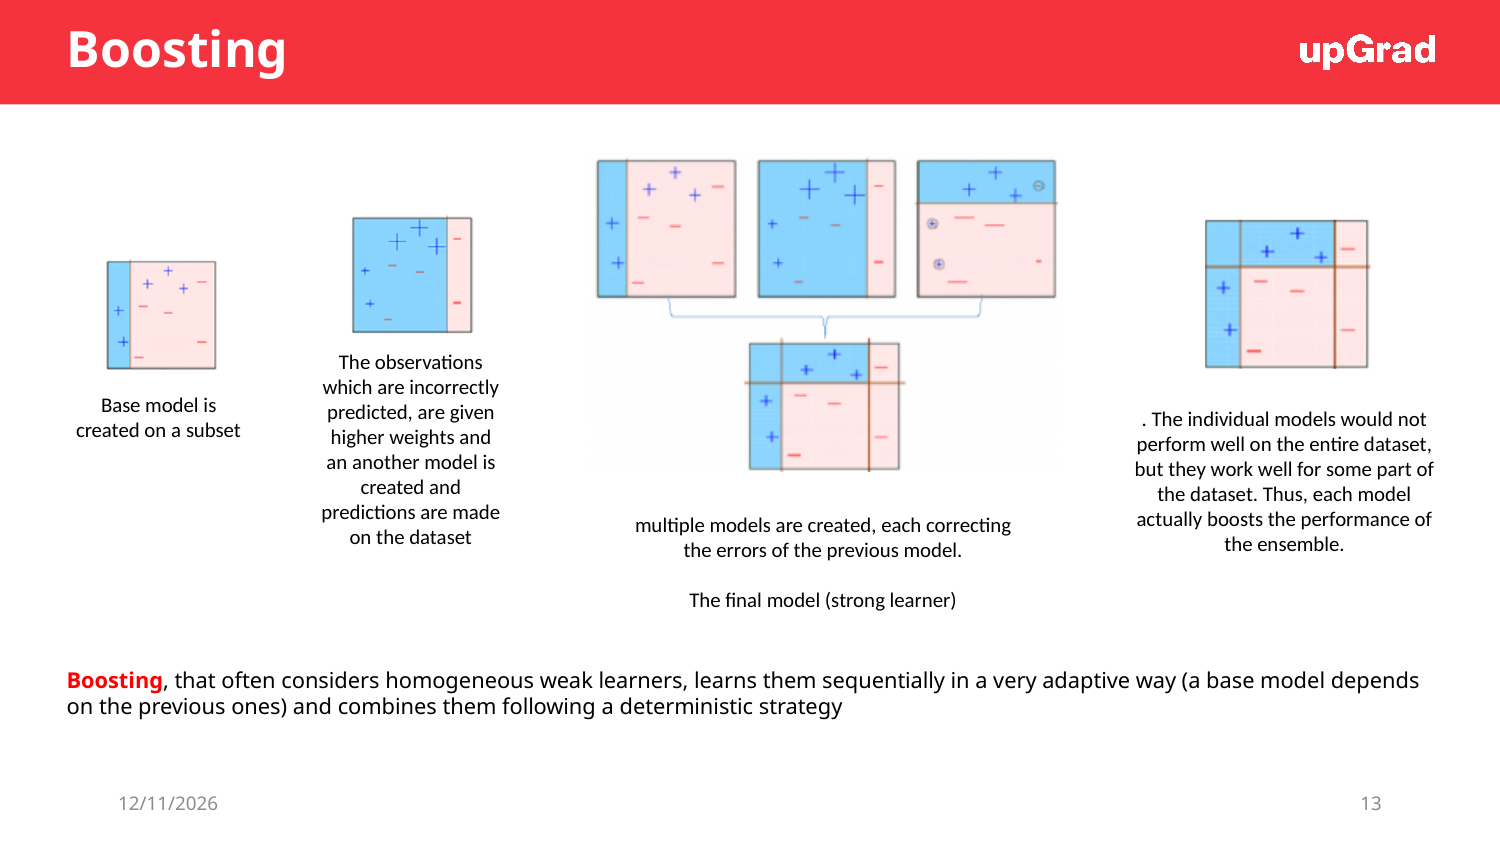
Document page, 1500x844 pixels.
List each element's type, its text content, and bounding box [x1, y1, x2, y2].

text_box Boosting, that often considers homogeneous weak learners, learns them sequentially in a very adaptive way (a base model depends on the previous ones) and combines them following a deterministic strategy [51, 658, 1457, 726]
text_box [588, 151, 1058, 621]
picture [1300, 34, 1435, 70]
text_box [51, 252, 266, 450]
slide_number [103, 782, 441, 827]
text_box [1108, 211, 1461, 566]
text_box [304, 210, 518, 559]
title Boosting [51, 20, 827, 83]
slide_number 13 [1059, 782, 1397, 827]
